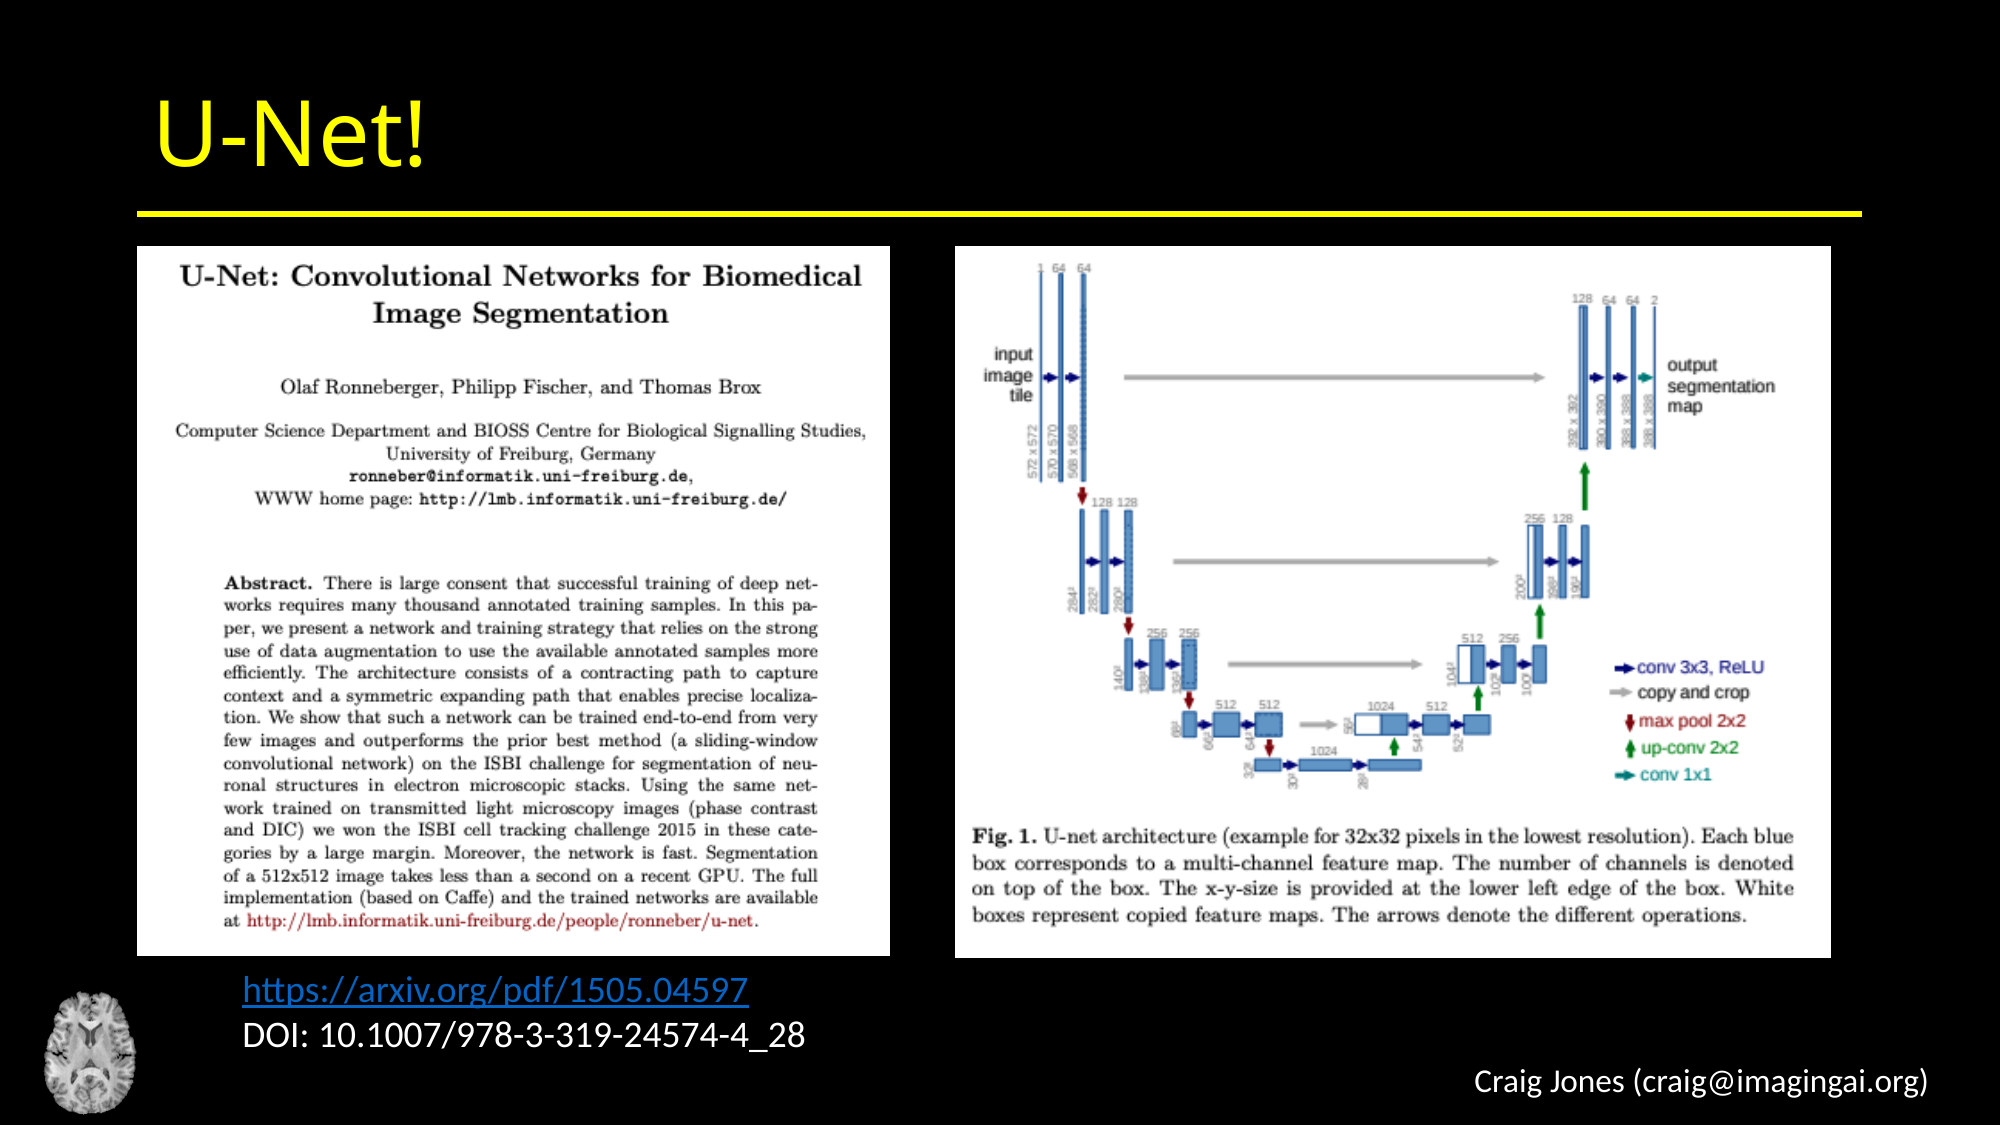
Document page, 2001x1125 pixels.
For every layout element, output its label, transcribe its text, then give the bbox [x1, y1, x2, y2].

text_box https://arxiv.org/pdf/1505.04597 DOI: 10.1007/978-3-319-24574-4_28 [227, 957, 1228, 1063]
title U-Net! [137, 59, 1863, 215]
picture [955, 246, 1831, 958]
picture [40, 991, 138, 1115]
picture [137, 246, 890, 956]
